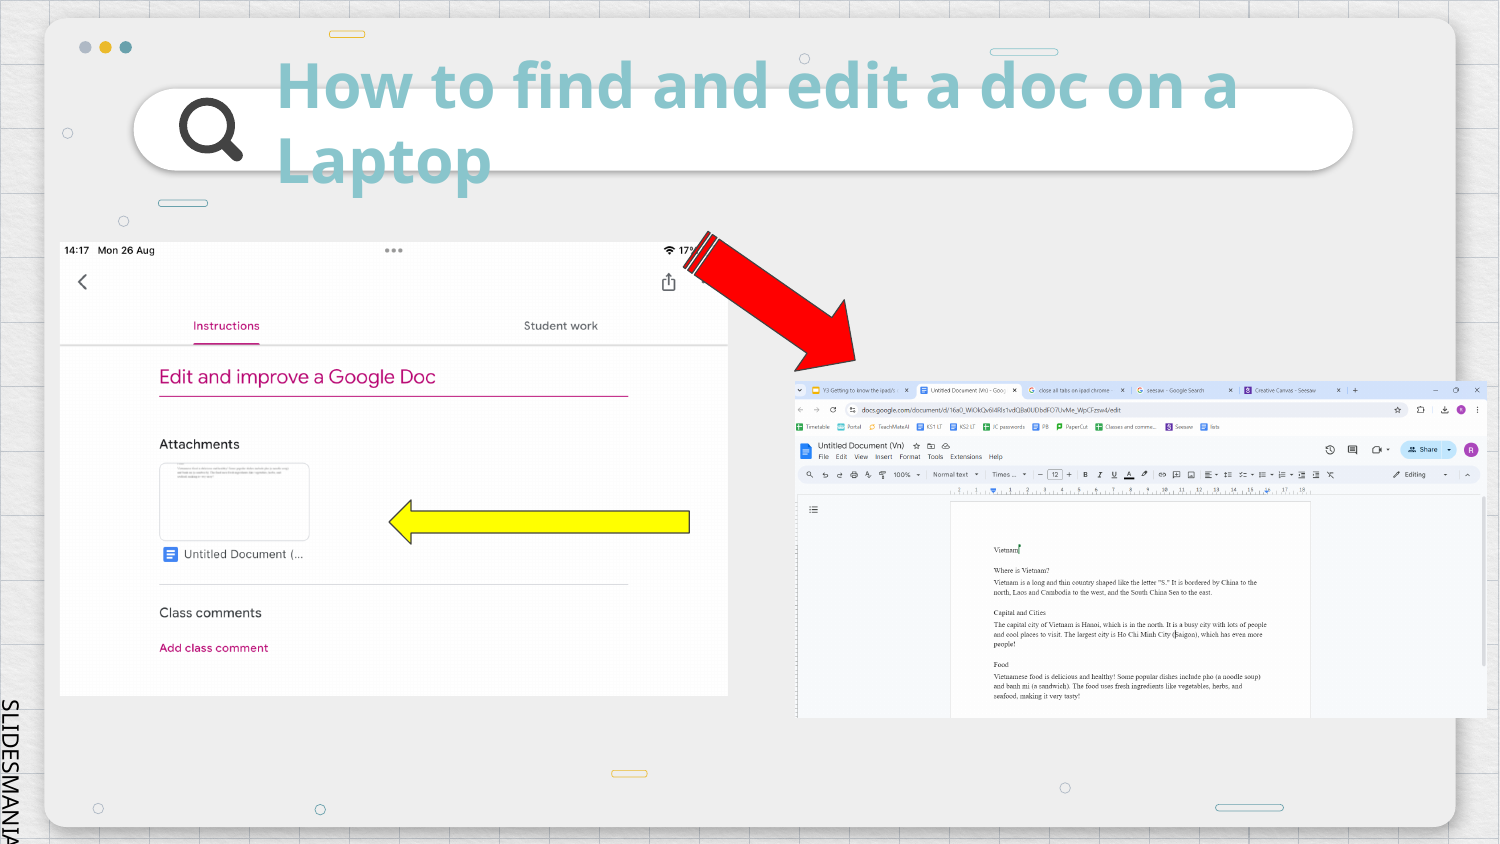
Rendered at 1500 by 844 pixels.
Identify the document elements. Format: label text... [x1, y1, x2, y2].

text_box [733, 248, 856, 372]
text_box [702, 231, 711, 240]
picture [795, 381, 1488, 718]
title How to find and edit a doc on a Laptop [260, 88, 1391, 155]
text_box [708, 234, 717, 240]
picture [59, 242, 729, 696]
